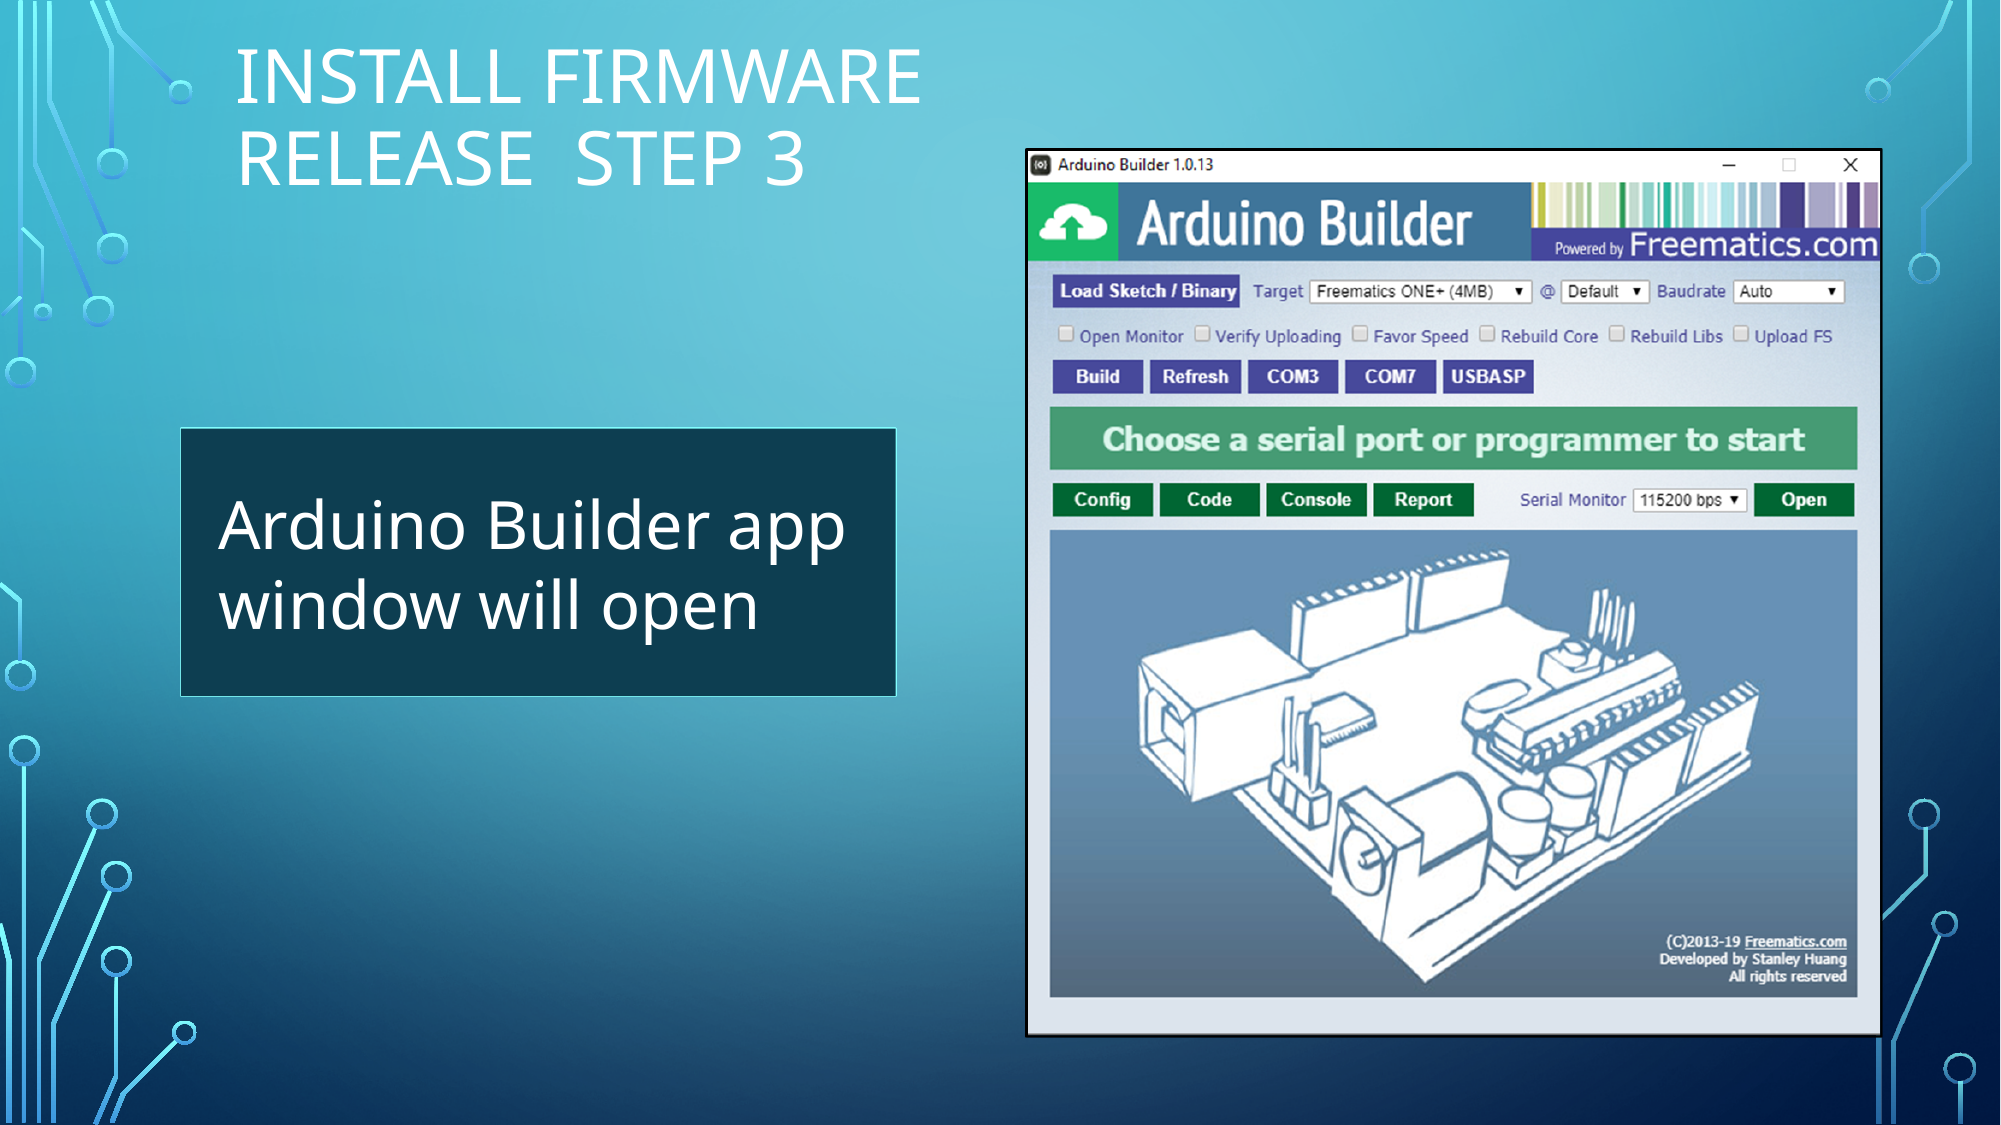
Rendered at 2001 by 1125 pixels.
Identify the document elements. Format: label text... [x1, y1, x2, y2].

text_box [180, 428, 896, 697]
text_box Install Firmware Release Step 3 [220, 42, 1184, 199]
picture [1024, 147, 1883, 1039]
